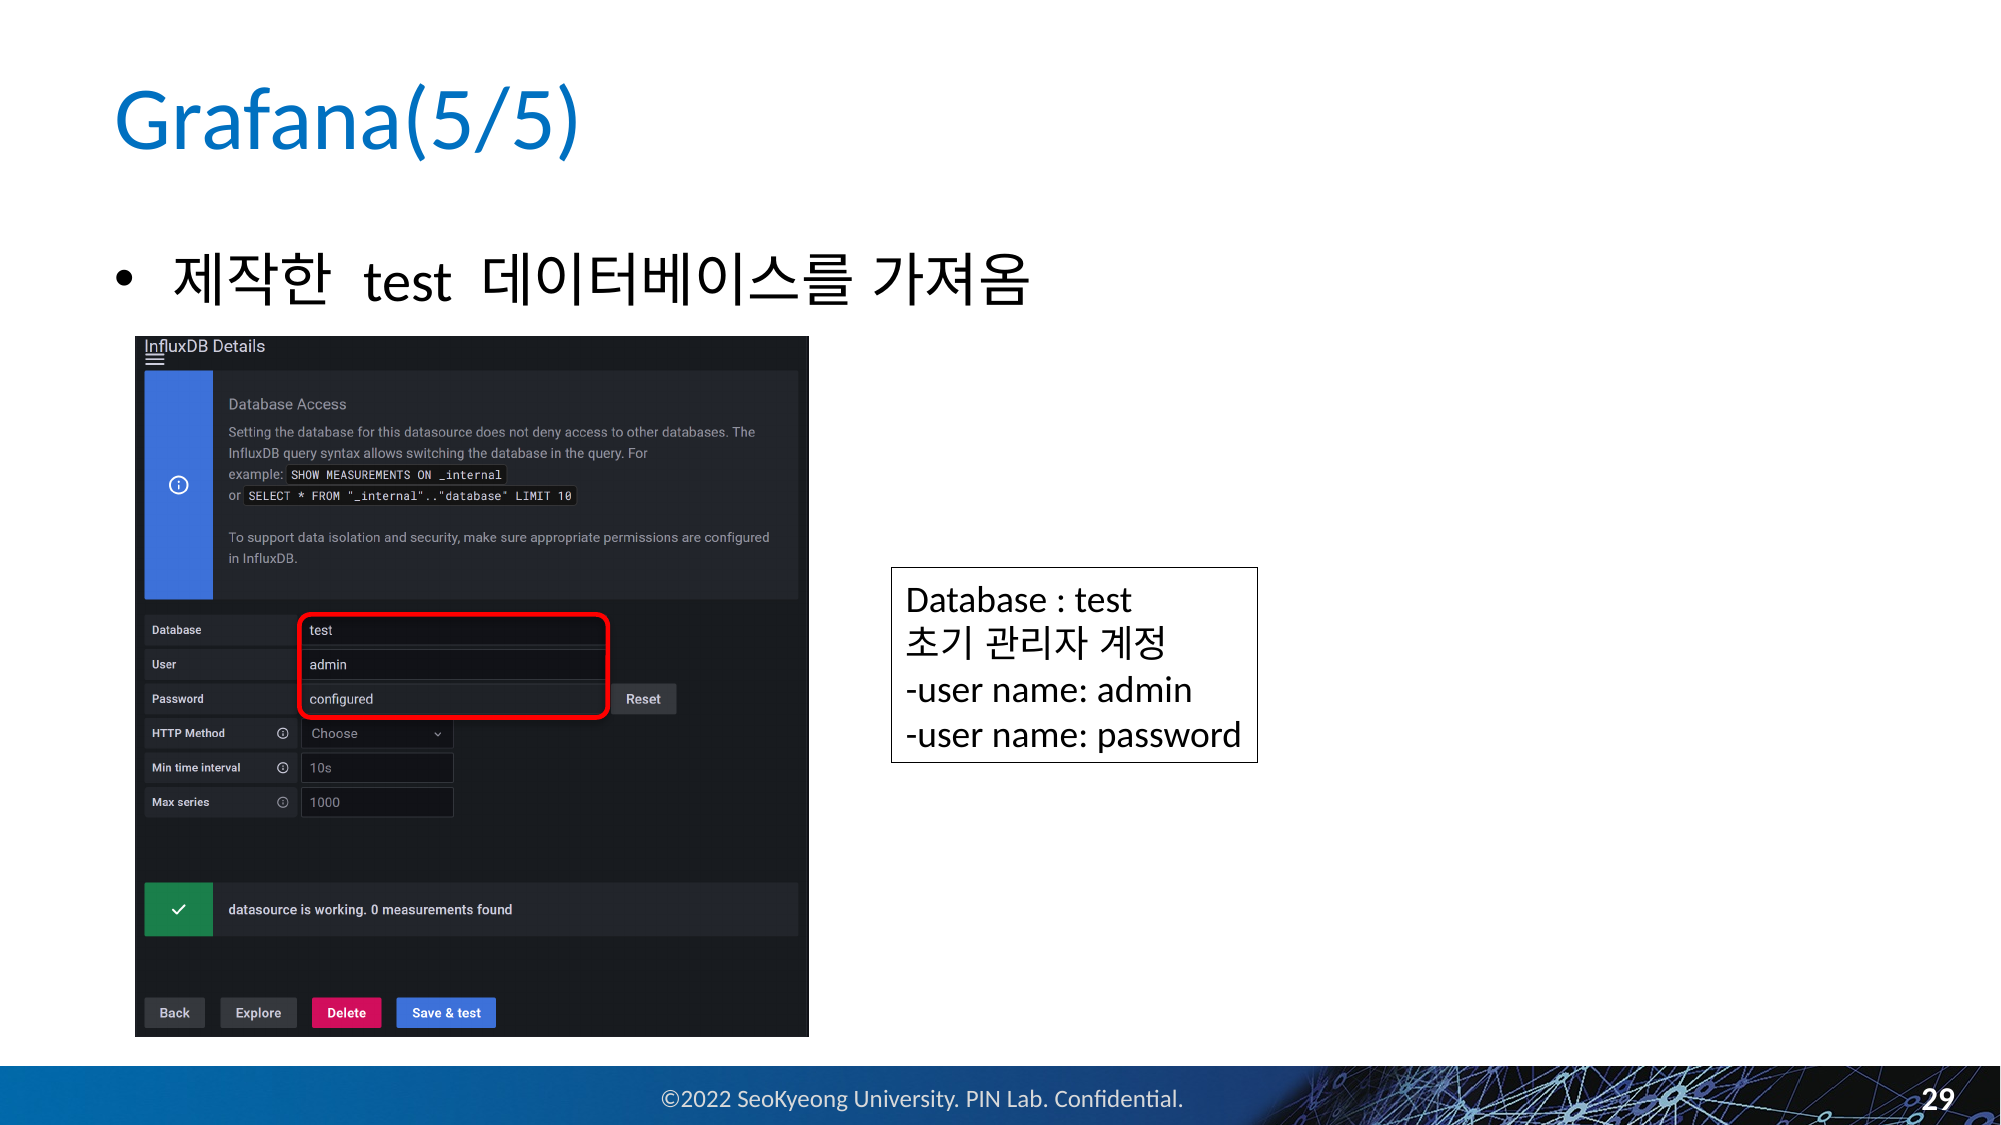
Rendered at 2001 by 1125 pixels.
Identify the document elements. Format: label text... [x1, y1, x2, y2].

title Grafana(5/5) [99, 45, 1745, 200]
list 제작한 test 데이터베이스를 가져옴 [99, 235, 1900, 1050]
text_box Database : test 초기 관리자 계정 -user name: admin -user name: password [891, 567, 1258, 763]
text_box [135, 336, 810, 1037]
picture [0, 1066, 2001, 1125]
slide_number 29 [1519, 1067, 1970, 1125]
